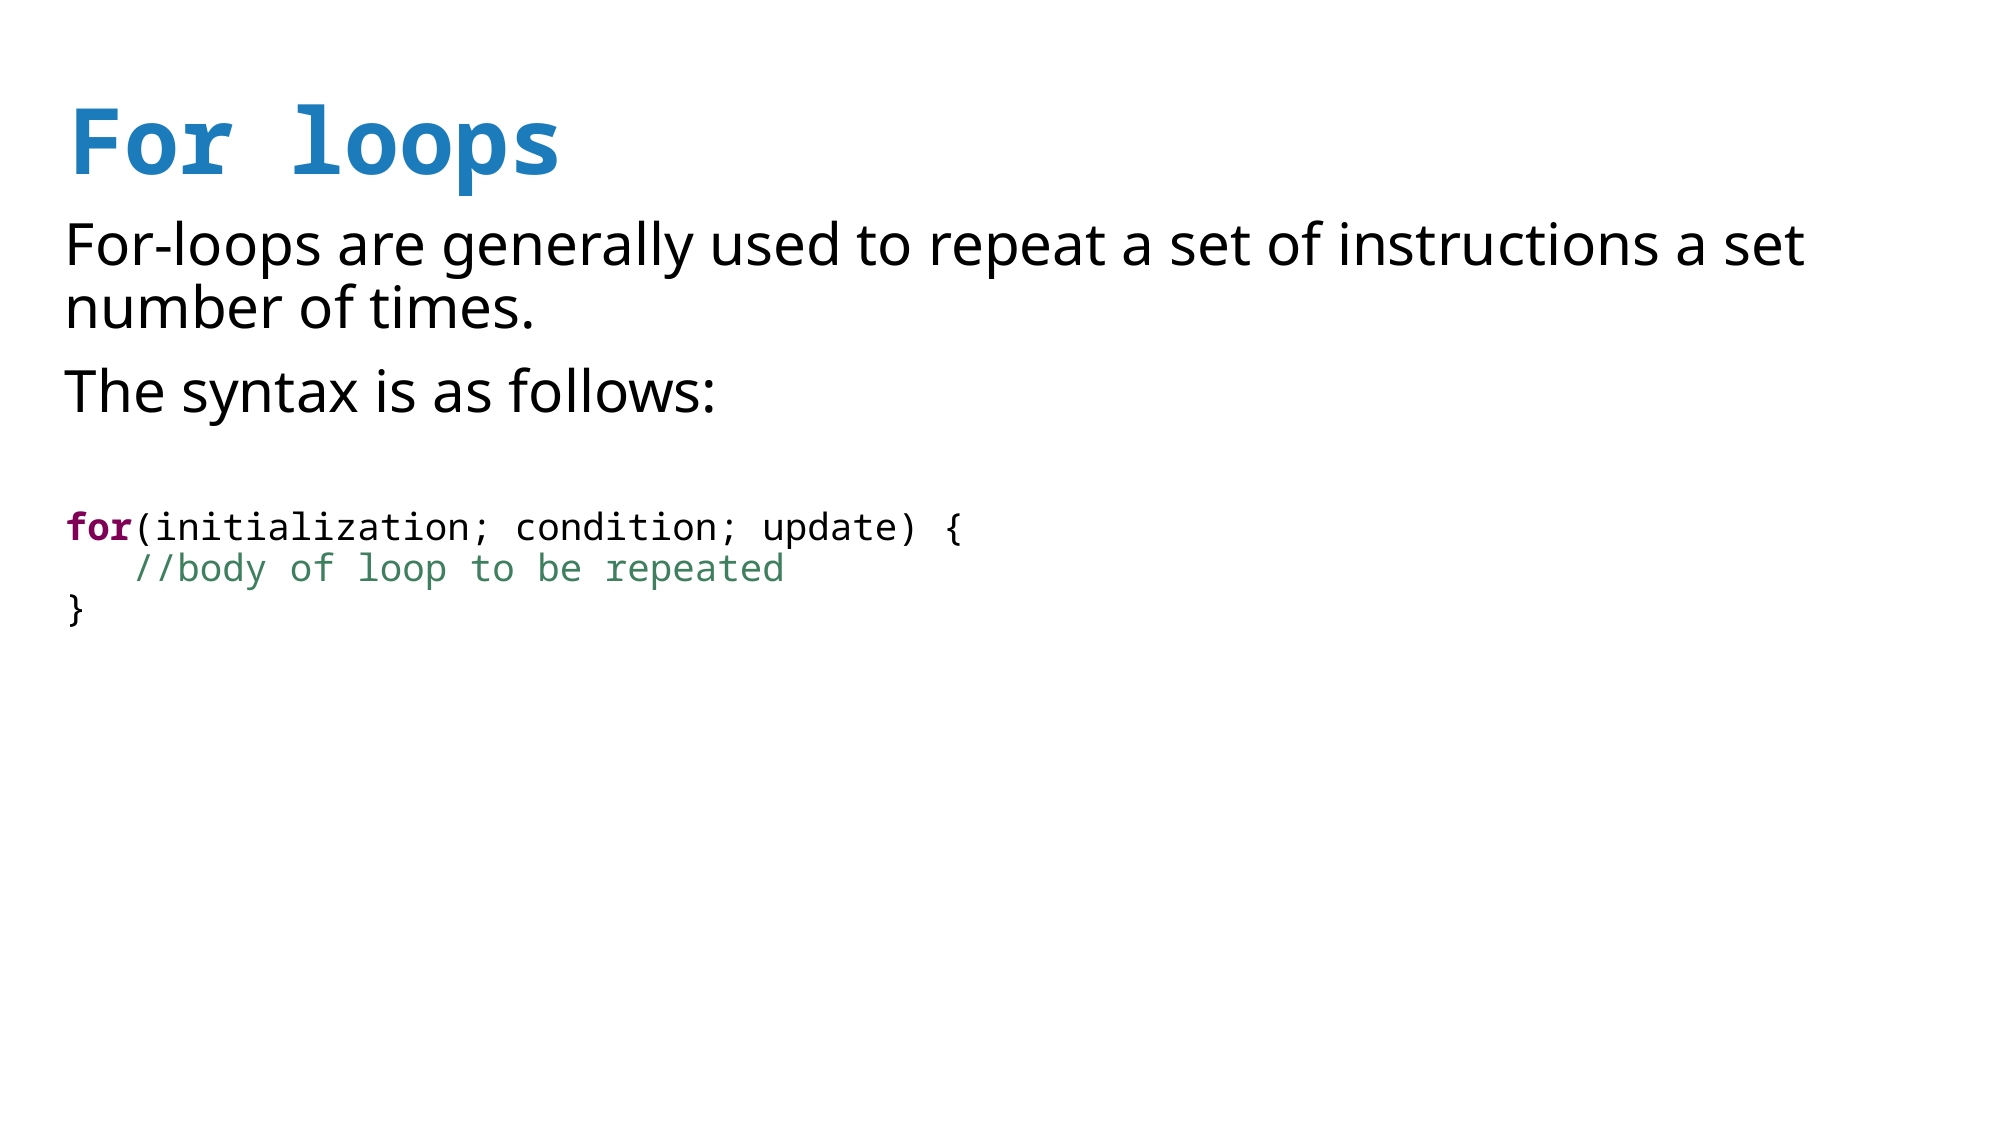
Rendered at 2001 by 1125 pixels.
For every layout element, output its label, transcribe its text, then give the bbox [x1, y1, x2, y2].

text_box For loops [55, 75, 1056, 200]
text_box For-loops are generally used to repeat a set of instructions a set number of times. The syntax is as follows: for(initialization; condition; update) { //body of loop to be repeated } [50, 207, 1950, 1061]
